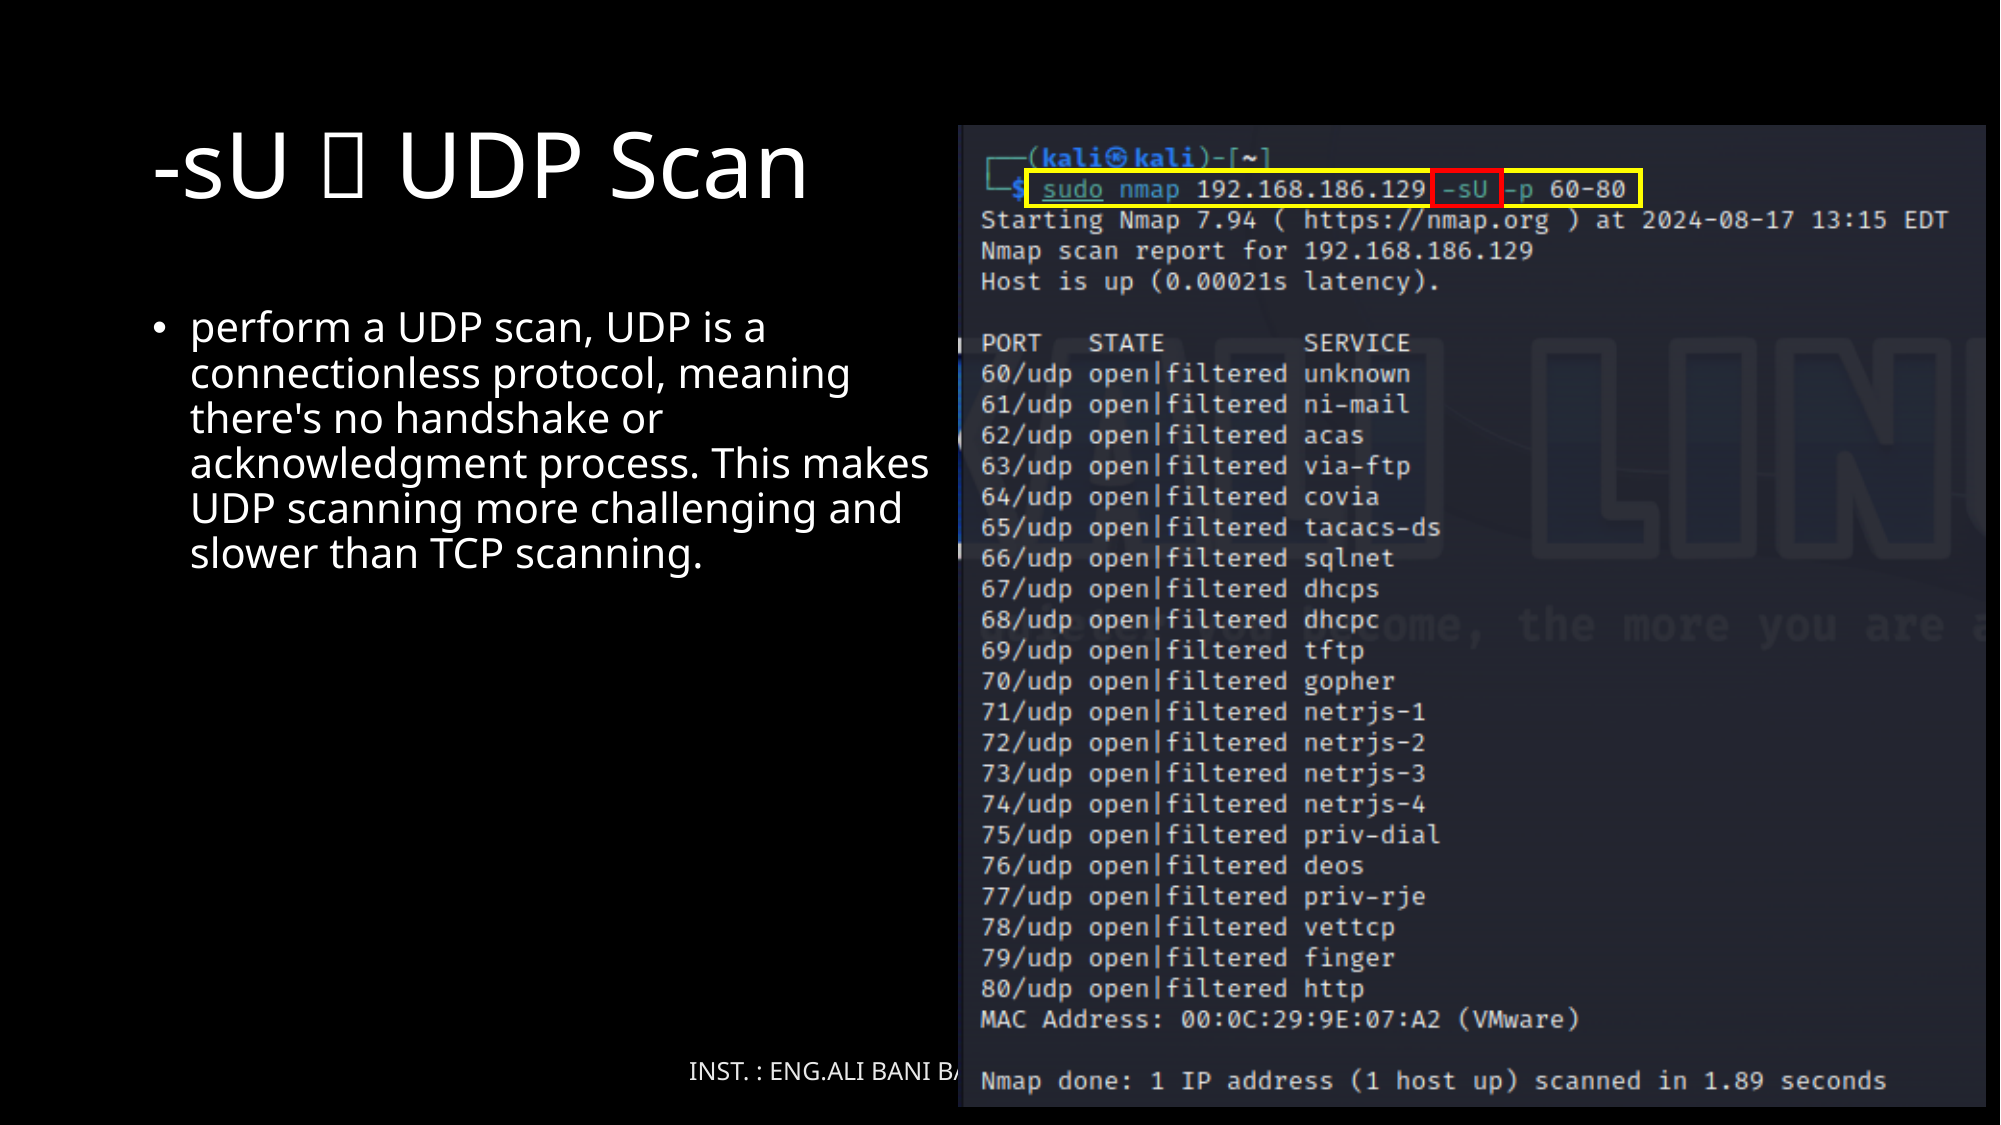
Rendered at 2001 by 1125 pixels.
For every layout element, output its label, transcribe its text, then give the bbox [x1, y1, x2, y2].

footer INST. : ENG.ALI BANI BAKAR & ENG.Dana Al-Mahrouk [662, 1042, 957, 1103]
list perform a UDP scan, UDP is a connectionless protocol, meaning there's no handshake or acknowledgment process. This makes UDP scanning more challenging and slower than TCP scanning. [137, 299, 957, 1014]
title -sU  UDP Scan [137, 59, 1863, 278]
picture [957, 124, 1987, 1108]
